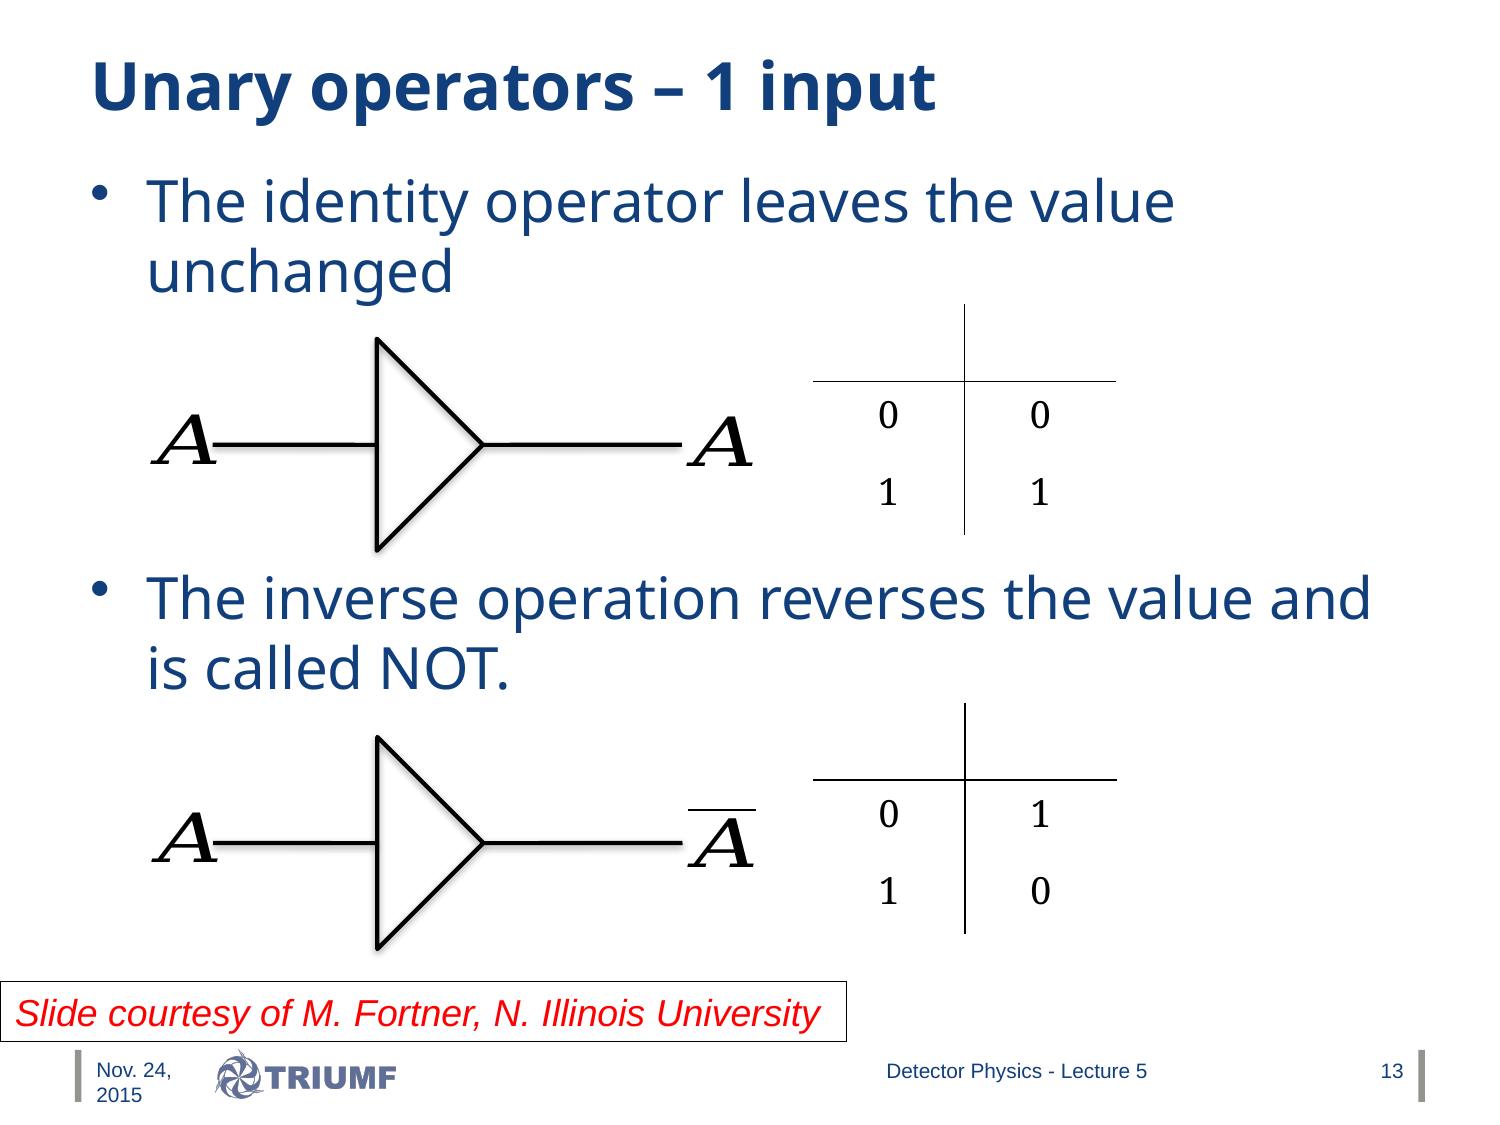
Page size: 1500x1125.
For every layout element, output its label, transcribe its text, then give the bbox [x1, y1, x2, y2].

text_box [375, 735, 484, 952]
title Unary operators – 1 input [74, 42, 1426, 143]
list The identity operator leaves the value unchanged The inverse operation reverses the value and is called NOT. [74, 156, 1426, 981]
text_box [374, 336, 484, 553]
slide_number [81, 1048, 213, 1125]
footer Detector Physics - Lecture 5 [394, 1049, 1163, 1125]
text_box Slide courtesy of M. Fortner, N. Illinois University [0, 981, 847, 1042]
slide_number 13 [1182, 1049, 1419, 1125]
